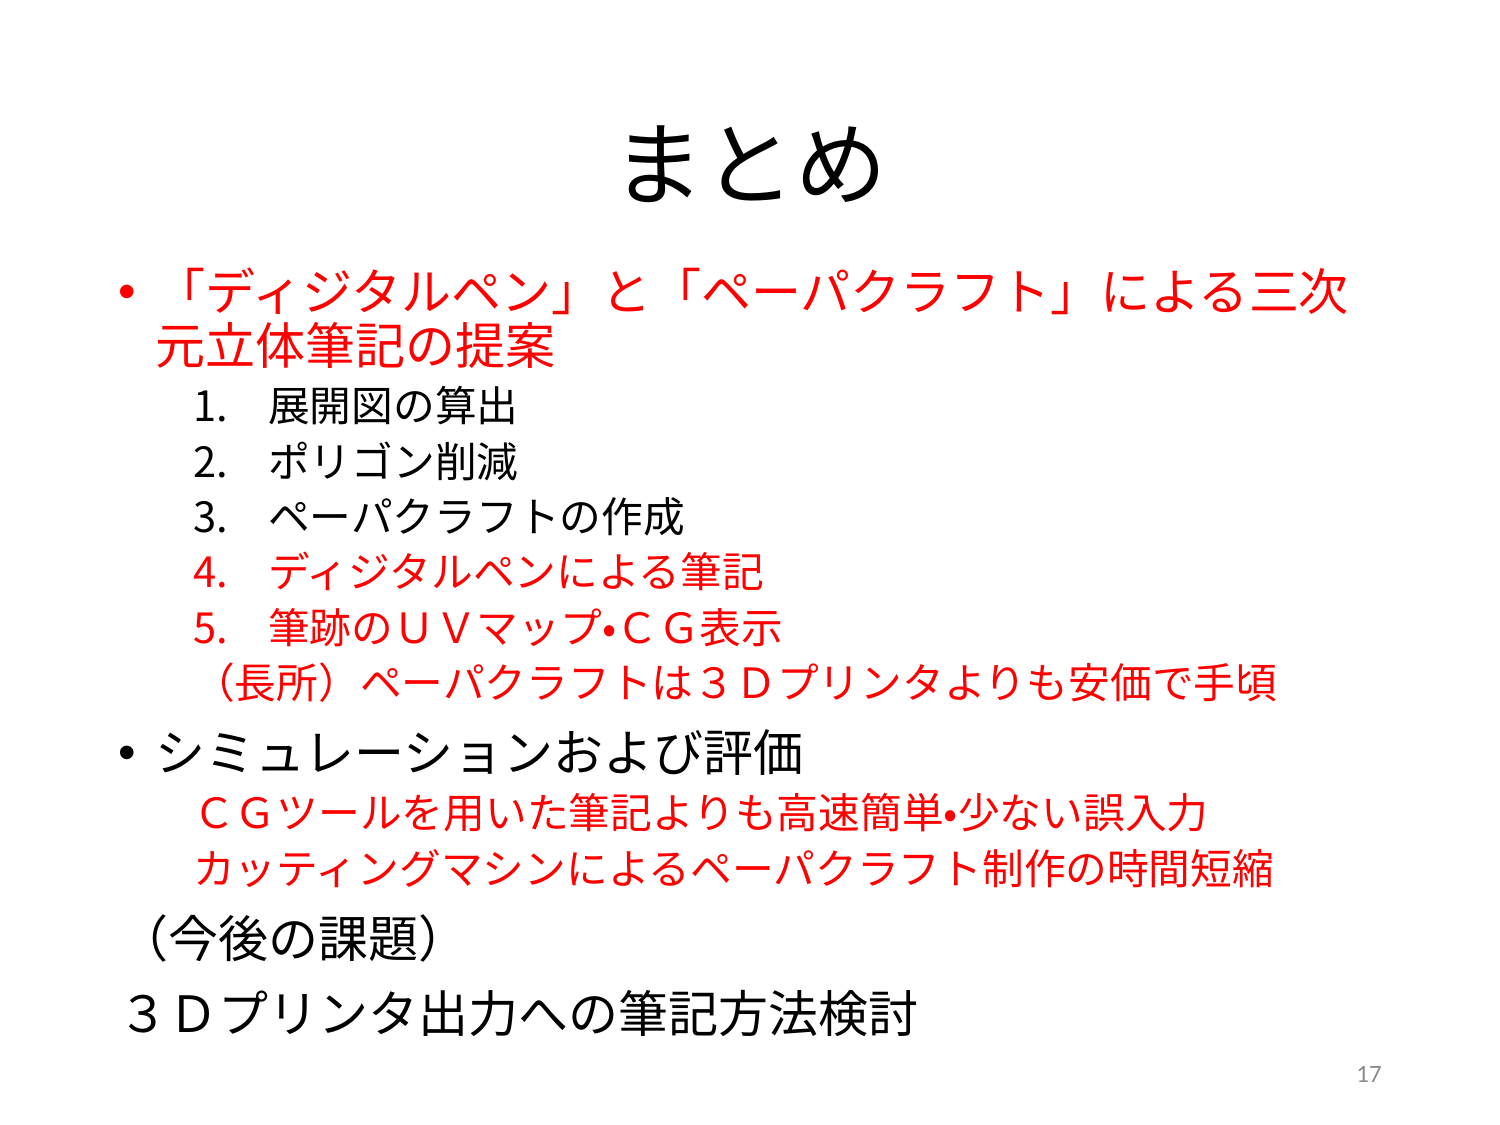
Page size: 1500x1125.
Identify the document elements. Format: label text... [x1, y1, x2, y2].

slide_number 17 [1059, 1042, 1397, 1103]
title まとめ [103, 59, 1397, 259]
list 「ディジタルペン」と「ペーパクラフト」による三次元立体筆記の提案 展開図の算出 ポリゴン削減 ペーパクラフトの作成 ディジタルペンによる筆記 筆跡のＵＶマップ・ＣＧ表示 （長所）ペーパクラフトは３Ｄプリンタよりも安価で手頃 シミュレーションおよび評価 ＣＧツールを用いた筆記よりも高速簡単・少ない誤入力 カッティングマシンによるペーパクラフト制作の時間短縮 （今後の課題） ３Ｄプリンタ出力への筆記方法検討 [103, 259, 1397, 974]
